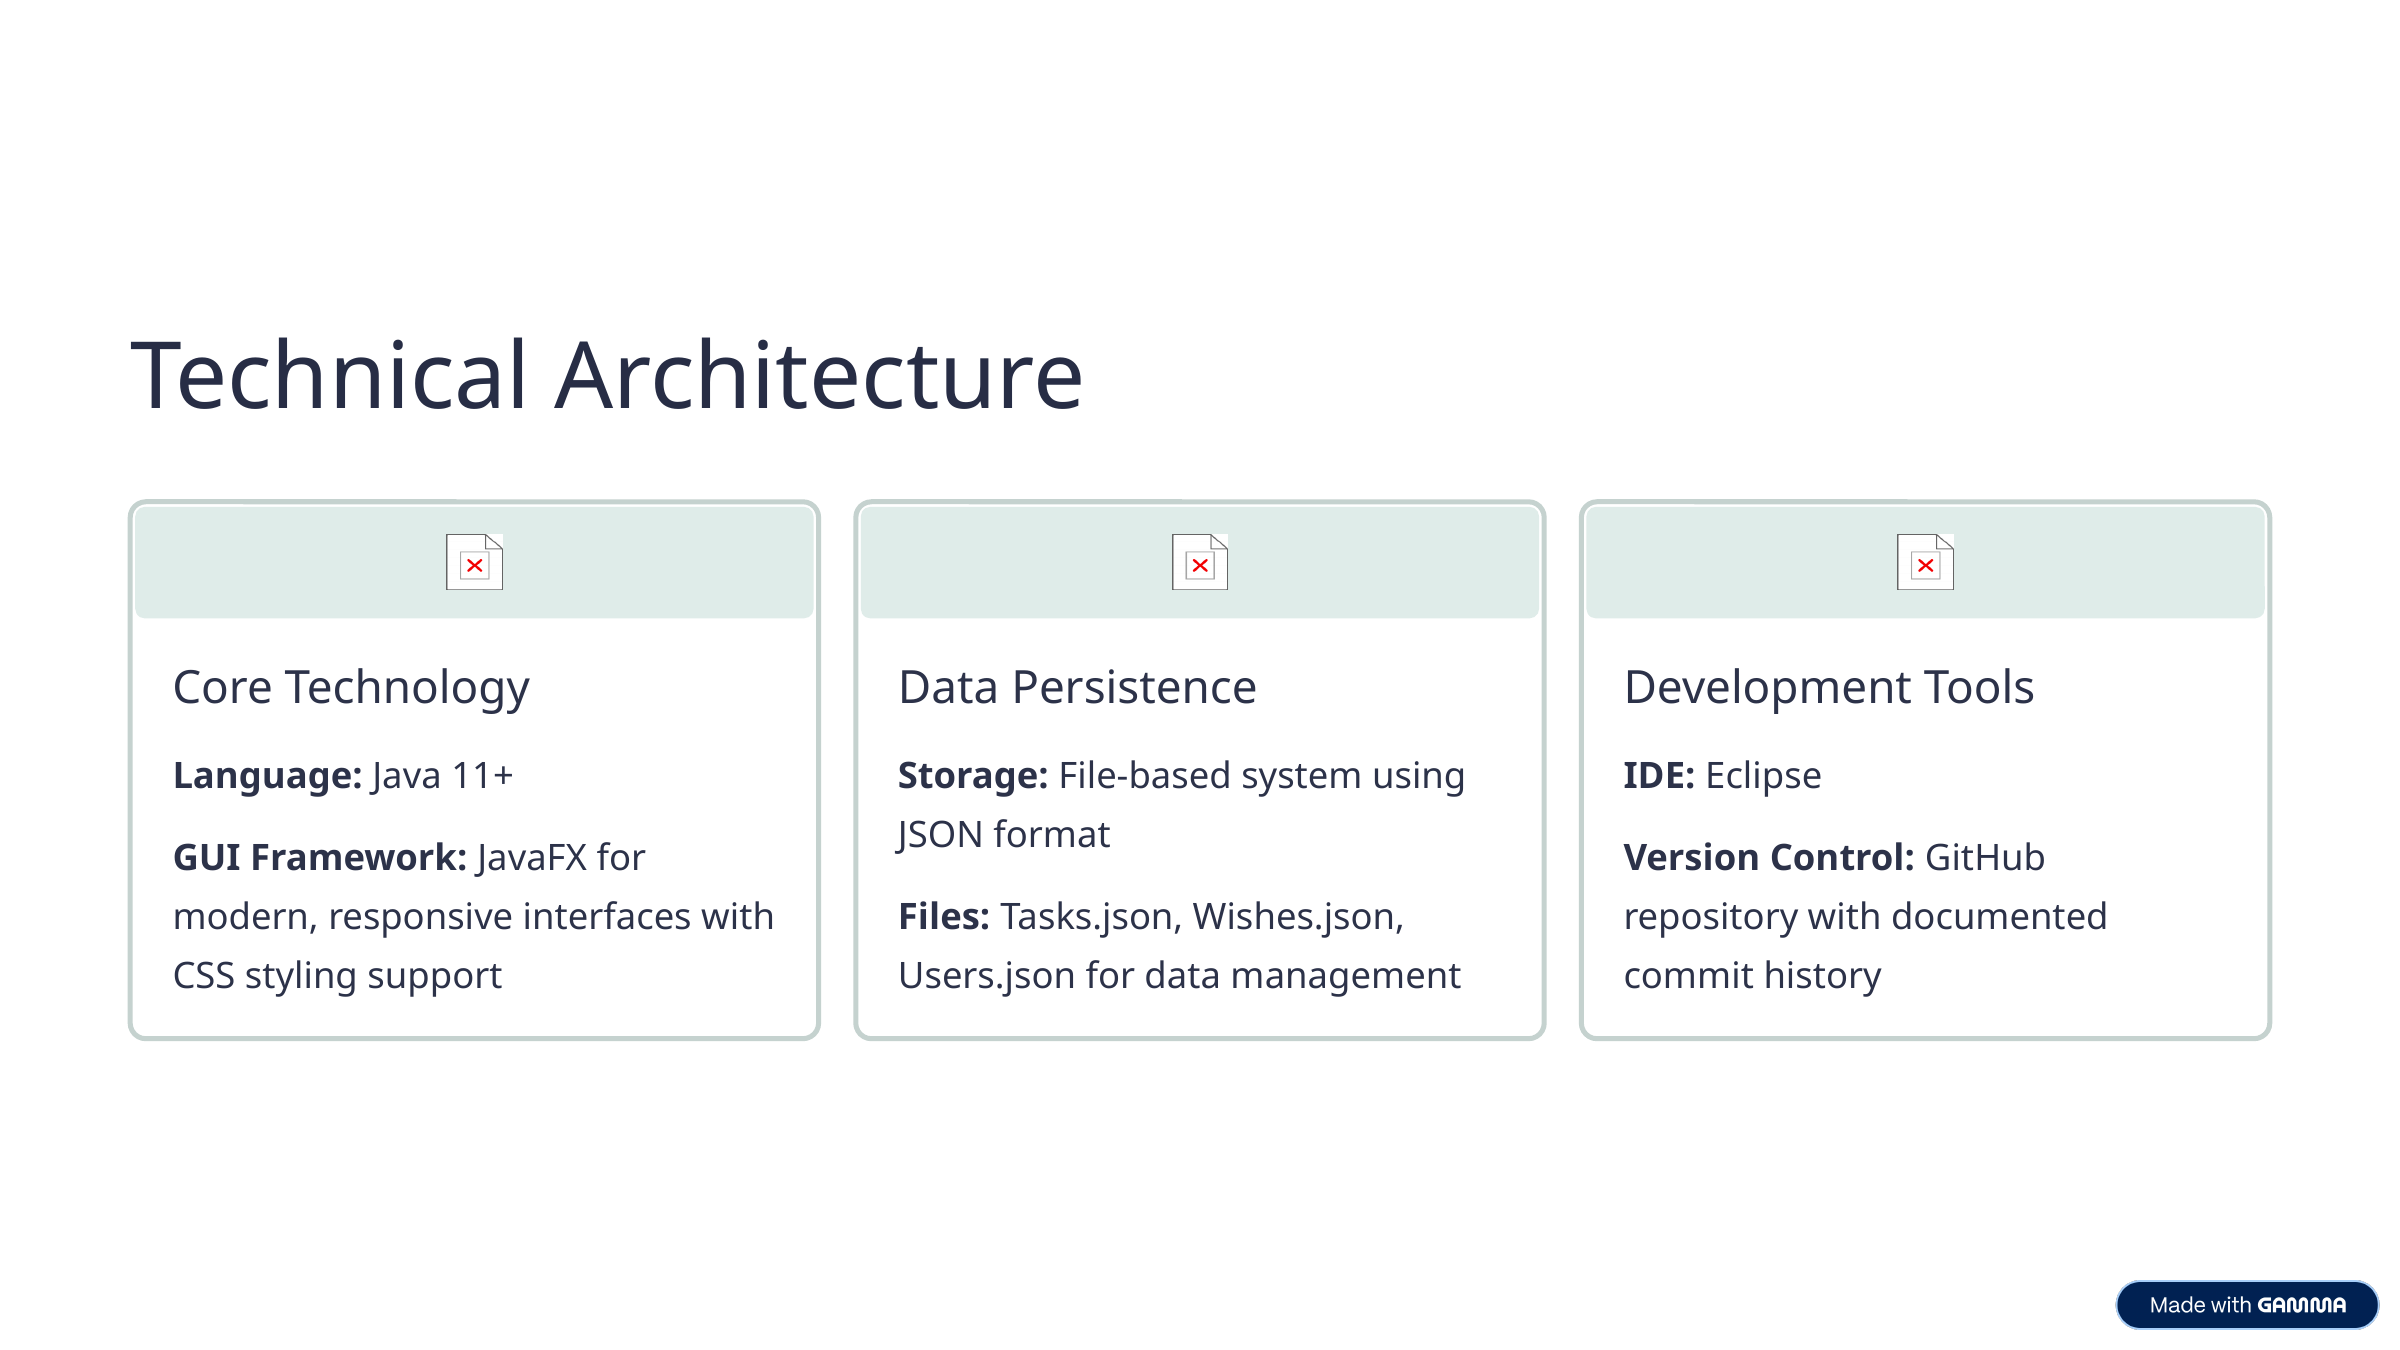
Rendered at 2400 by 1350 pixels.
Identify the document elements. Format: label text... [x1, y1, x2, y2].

text_box [855, 501, 1545, 1039]
text_box GUI Framework: JavaFX for modern, responsive interfaces with CSS styling support [172, 817, 777, 997]
text_box [1586, 506, 2265, 619]
text_box Language: Java 11+ [172, 736, 777, 796]
text_box [130, 501, 819, 1039]
text_box Core Technology [172, 655, 638, 714]
picture [1897, 534, 1954, 590]
text_box [860, 506, 1540, 619]
text_box Files: Tasks.json, Wishes.json, Users.json for data management [897, 877, 1502, 997]
text_box [1581, 501, 2270, 1039]
text_box Version Control: GitHub repository with documented commit history [1623, 817, 2228, 997]
picture [1172, 534, 1228, 590]
text_box Storage: File-based system using JSON format [897, 736, 1502, 856]
text_box IDE: Eclipse [1623, 736, 2228, 796]
text_box Technical Architecture [130, 311, 1061, 428]
text_box [135, 506, 814, 619]
picture [446, 534, 503, 590]
text_box Data Persistence [897, 655, 1363, 714]
text_box Development Tools [1623, 655, 2089, 714]
picture [2106, 1271, 2389, 1339]
